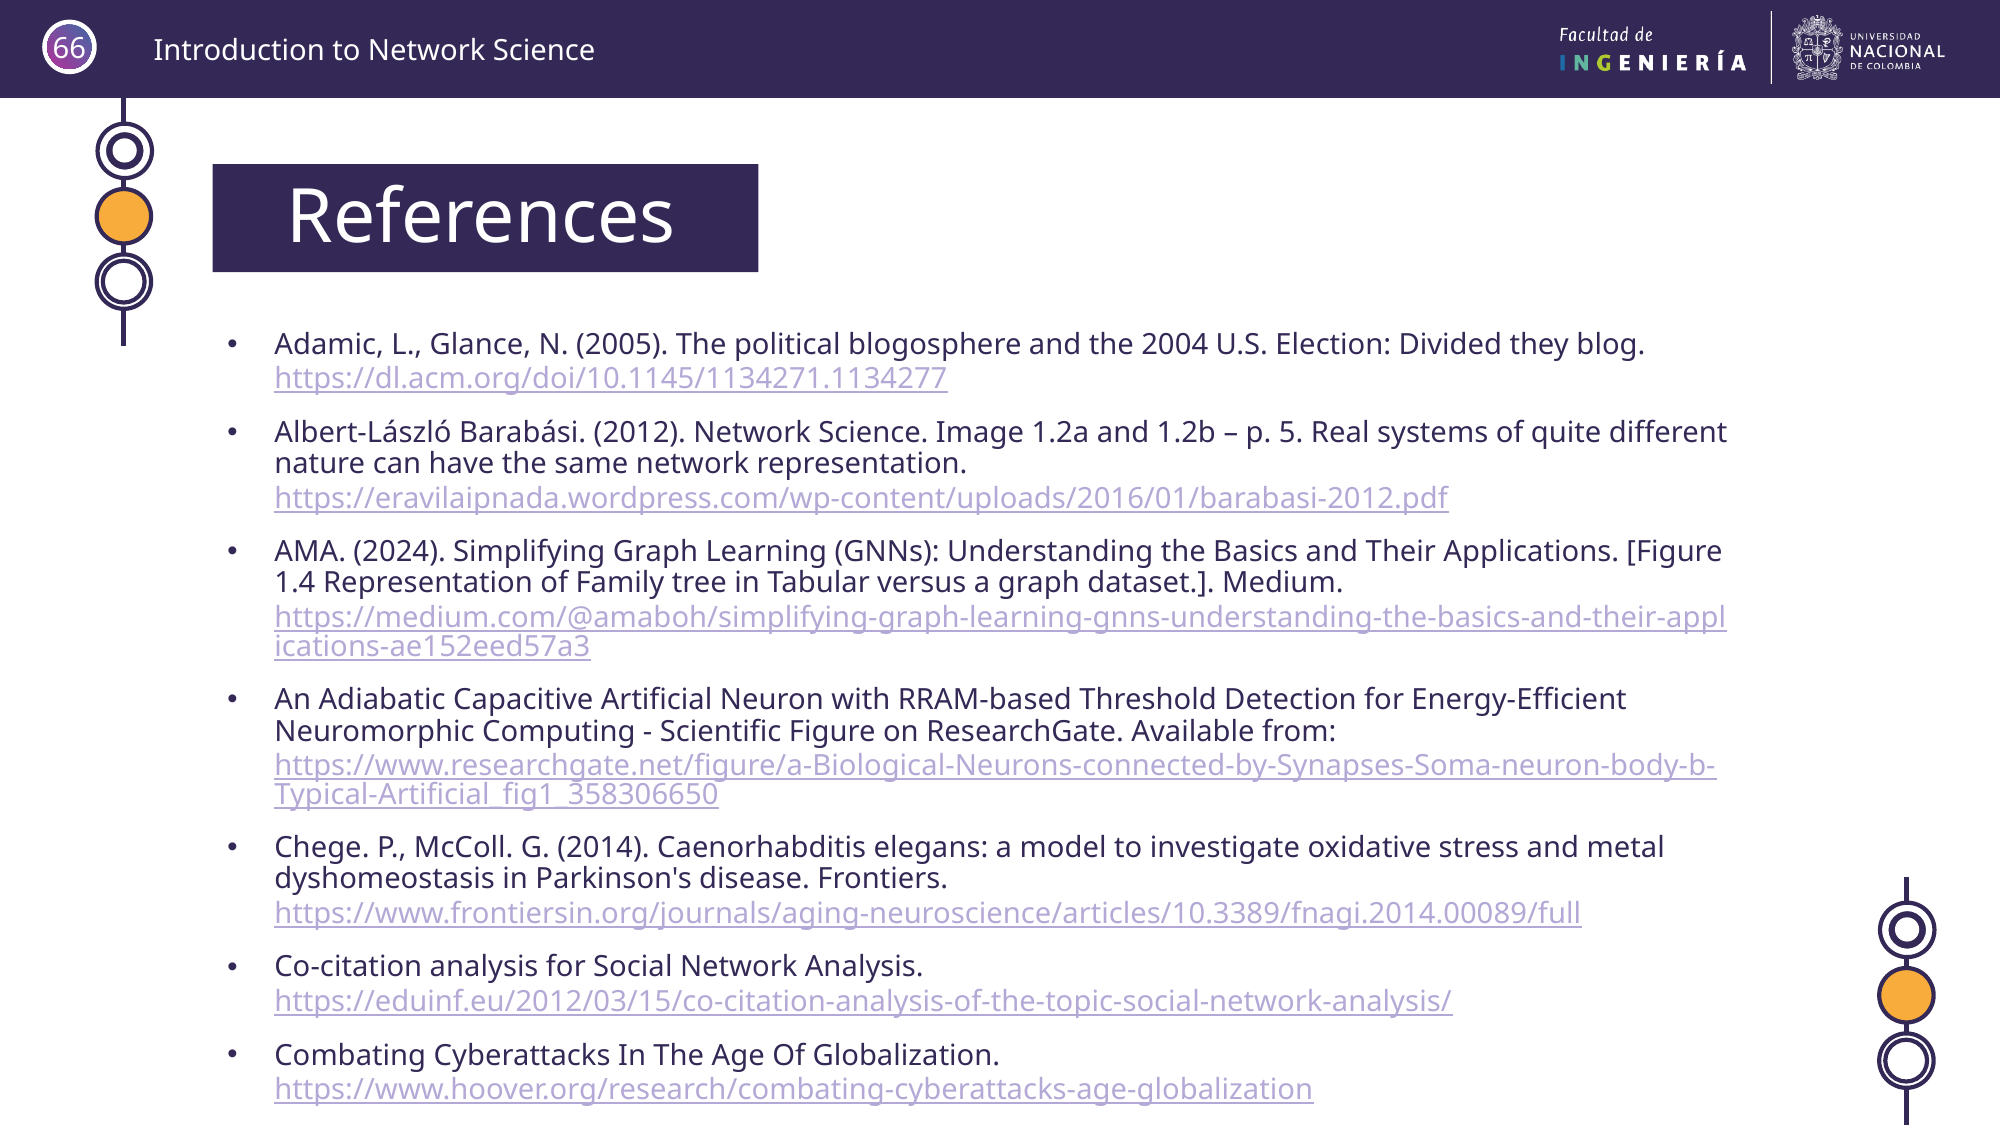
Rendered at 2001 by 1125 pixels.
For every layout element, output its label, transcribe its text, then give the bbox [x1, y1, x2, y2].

slide_number 66 [42, 29, 97, 65]
list Adamic, L., Glance, N. (2005). The political blogosphere and the 2004 U.S. Election: Divided they blog. https://dl.acm.org/doi/10.1145/1134271.1134277 Albert-László Barabási. (2012). Network Science. Image 1.2a and 1.2b – p. 5. Real systems of quite different nature can have the same network representation. https://eravilaipnada.wordpress.com/wp-content/uploads/2016/01/barabasi-2012.pdf AMA. (2024). Simplifying Graph Learning (GNNs): Understanding the Basics and Their Applications. [Figure 1.4 Representation of Family tree in Tabular versus a graph dataset.]. Medium. https://medium.com/@amaboh/simplifying-graph-learning-gnns-understanding-the-basics-and-their-applications-ae152eed57a3 An Adiabatic Capacitive Artificial Neuron with RRAM-based Threshold Detection for Energy-Efficient Neuromorphic Computing - Scientific Figure on ResearchGate. Available from: https://www.researchgate.net/figure/a-Biological-Neurons-connected-by-Synapses-Soma-neuron-body-b-Typical-Artificial_fig1_358306650 Chege. P., McColl. G. (2014). Caenorhabditis elegans: a model to investigate oxidative stress and metal dyshomeostasis in Parkinson's disease. Frontiers. https://www.frontiersin.org/journals/aging-neuroscience/articles/10.3389/fnagi.2014.00089/full Co-citation analysis for Social Network Analysis. https://eduinf.eu/2012/03/15/co-citation-analysis-of-the-topic-social-network-analysis/ Combating Cyberattacks In The Age Of Globalization. https://www.hoover.org/research/combating-cyberattacks-age-globalization [212, 321, 1745, 1062]
picture [1559, 11, 1957, 84]
title References [212, 164, 759, 273]
